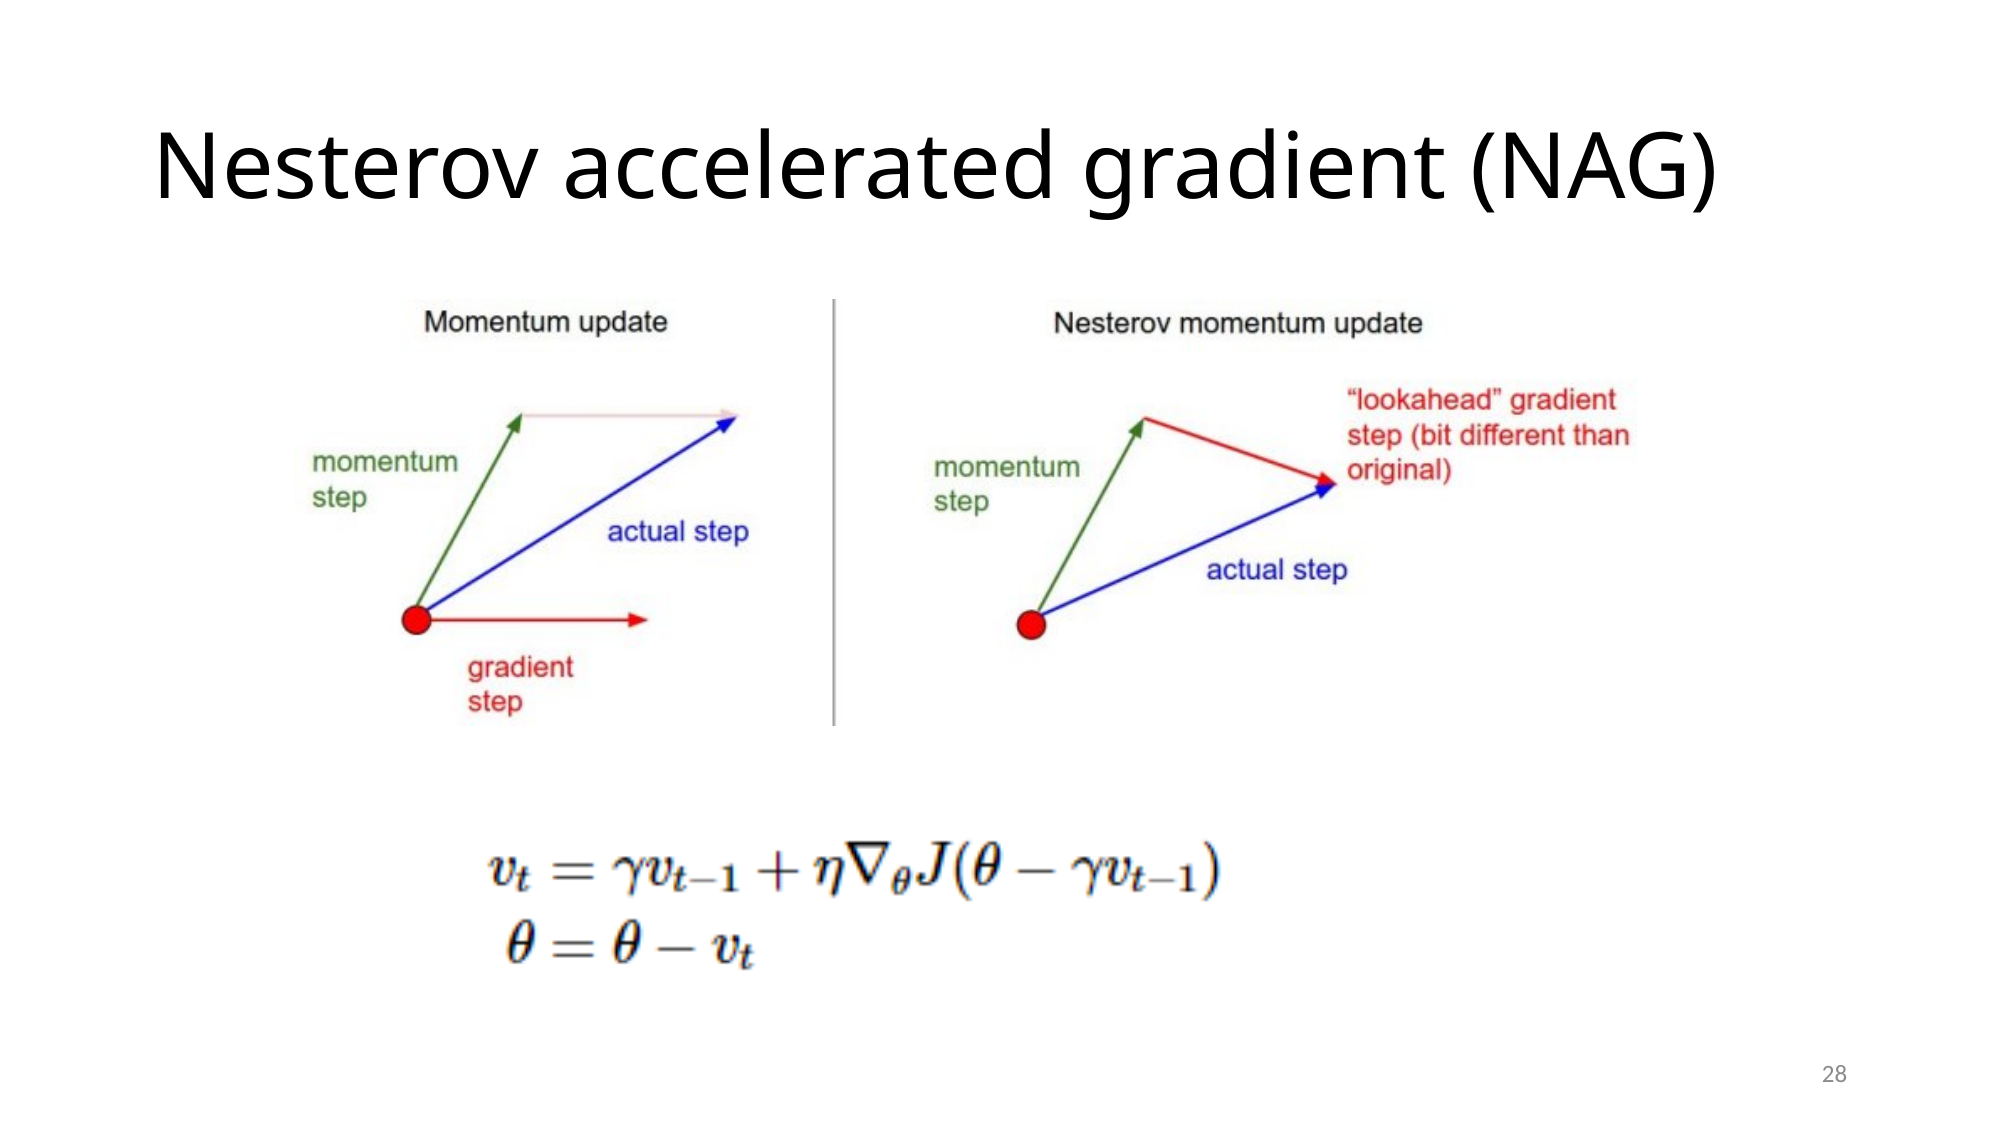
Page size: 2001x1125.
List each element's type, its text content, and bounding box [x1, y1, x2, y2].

title Nesterov accelerated gradient (NAG) [137, 59, 1863, 278]
picture [464, 824, 1274, 1014]
picture [294, 299, 1637, 726]
slide_number 28 [1412, 1042, 1863, 1103]
